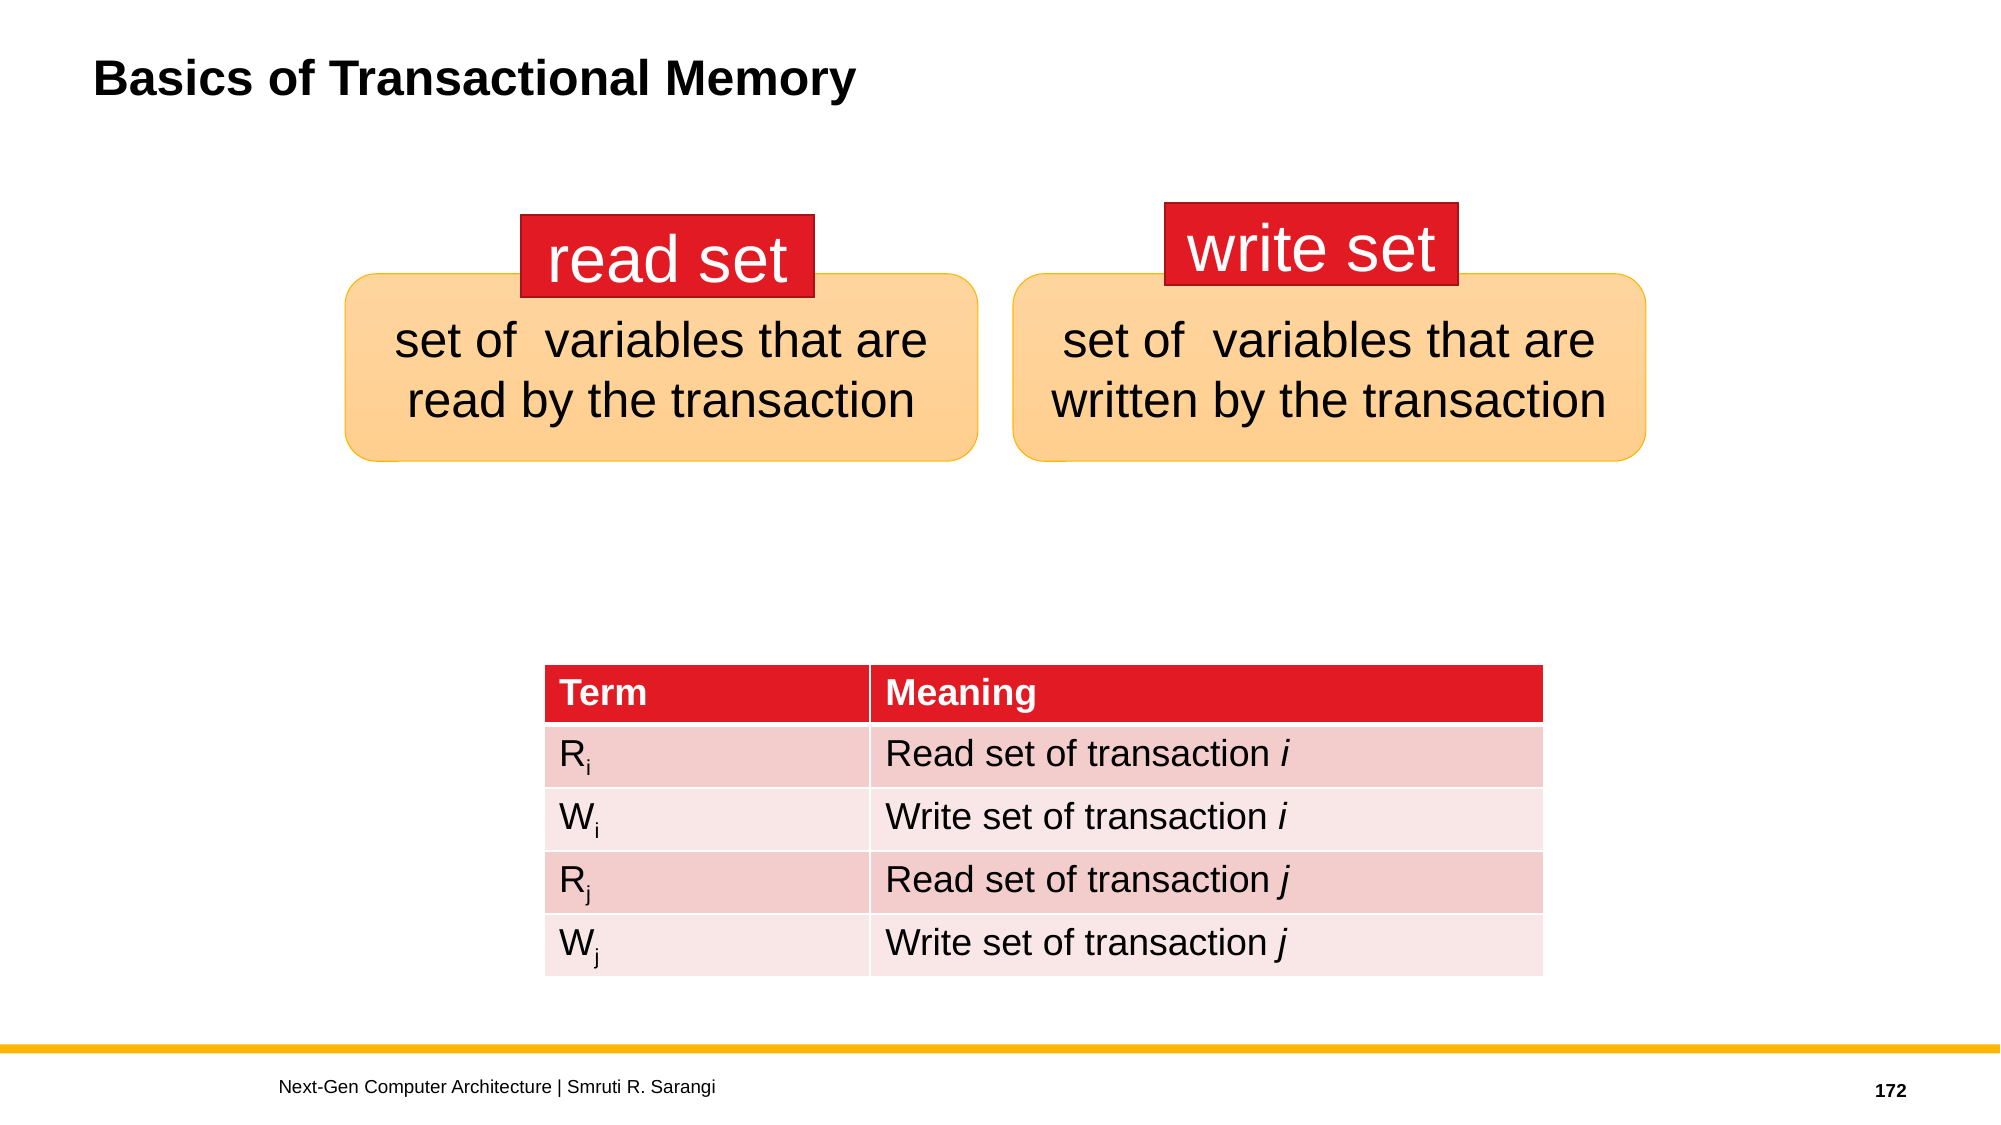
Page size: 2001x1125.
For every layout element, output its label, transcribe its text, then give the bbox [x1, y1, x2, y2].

slide_number 172 [1711, 1071, 1922, 1109]
text_box write set [1164, 202, 1459, 286]
table_cell Read set of transaction i [871, 727, 1543, 787]
footer Next-Gen Computer Architecture | Smruti R. Sarangi [263, 1067, 1464, 1105]
table_cell Write set of transaction j [871, 915, 1543, 976]
table_cell Rj [545, 852, 869, 913]
table_cell Wj [545, 915, 869, 976]
table_cell Ri [545, 727, 869, 787]
text_box set of variables that are read by the transaction [344, 273, 979, 462]
table_header Meaning [871, 665, 1543, 722]
title Basics of Transactional Memory [78, 45, 1578, 180]
table_cell Wi [545, 789, 869, 850]
text_box read set [520, 214, 815, 298]
text_box set of variables that are written by the transaction [1012, 273, 1647, 462]
table_header Term [545, 665, 869, 722]
table_cell Read set of transaction j [871, 852, 1543, 913]
table_cell Write set of transaction i [871, 789, 1543, 850]
